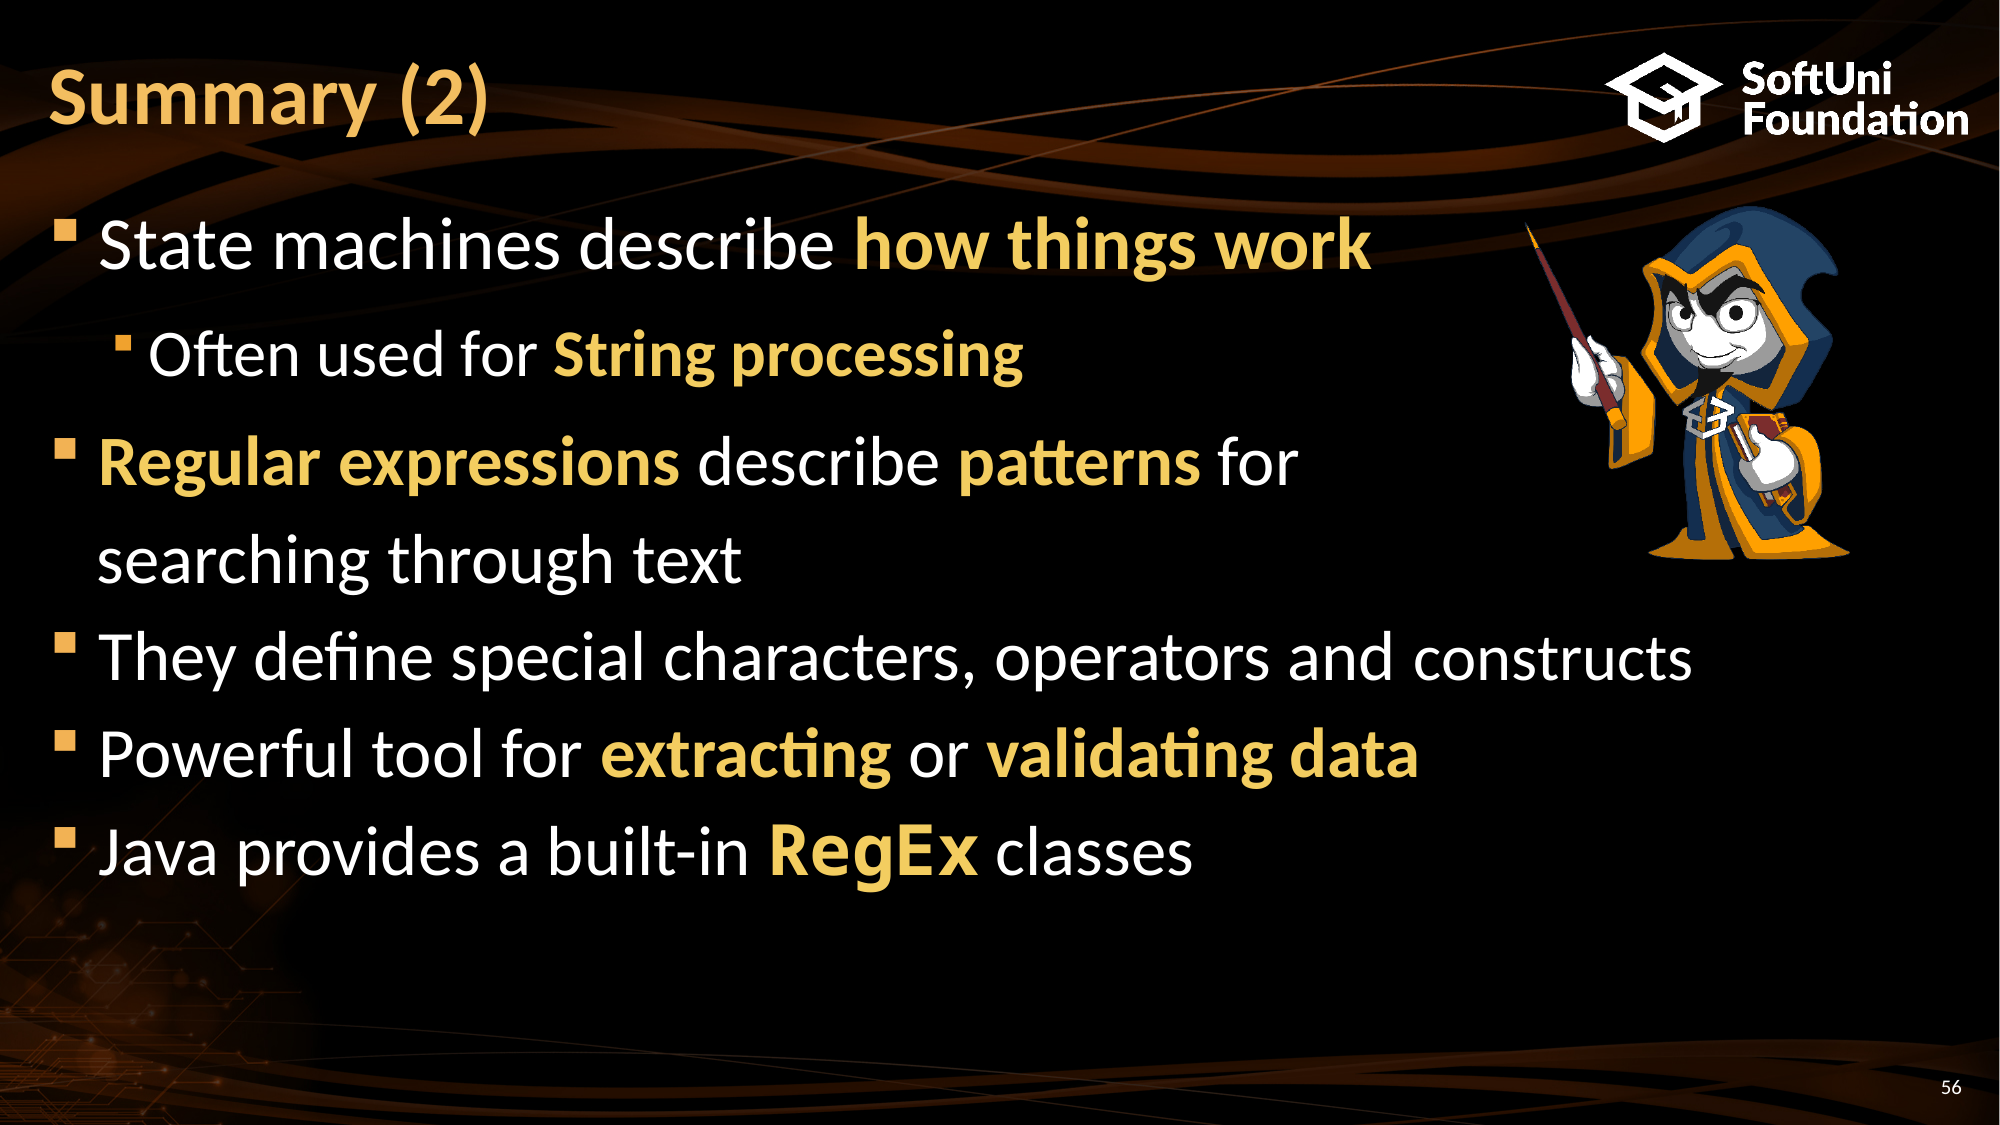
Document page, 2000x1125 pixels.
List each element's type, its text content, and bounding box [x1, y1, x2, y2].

list State machines describe how things work Often used for String processing Regular expressions describe patterns for searching through text They define special characters, operators and constructs Powerful tool for extracting or validating data Java provides a built-in RegEx classes [31, 188, 1968, 1025]
picture [0, 0, 2000, 1125]
title Summary (2) [30, 6, 1602, 189]
slide_number 56 [1897, 1070, 1968, 1103]
